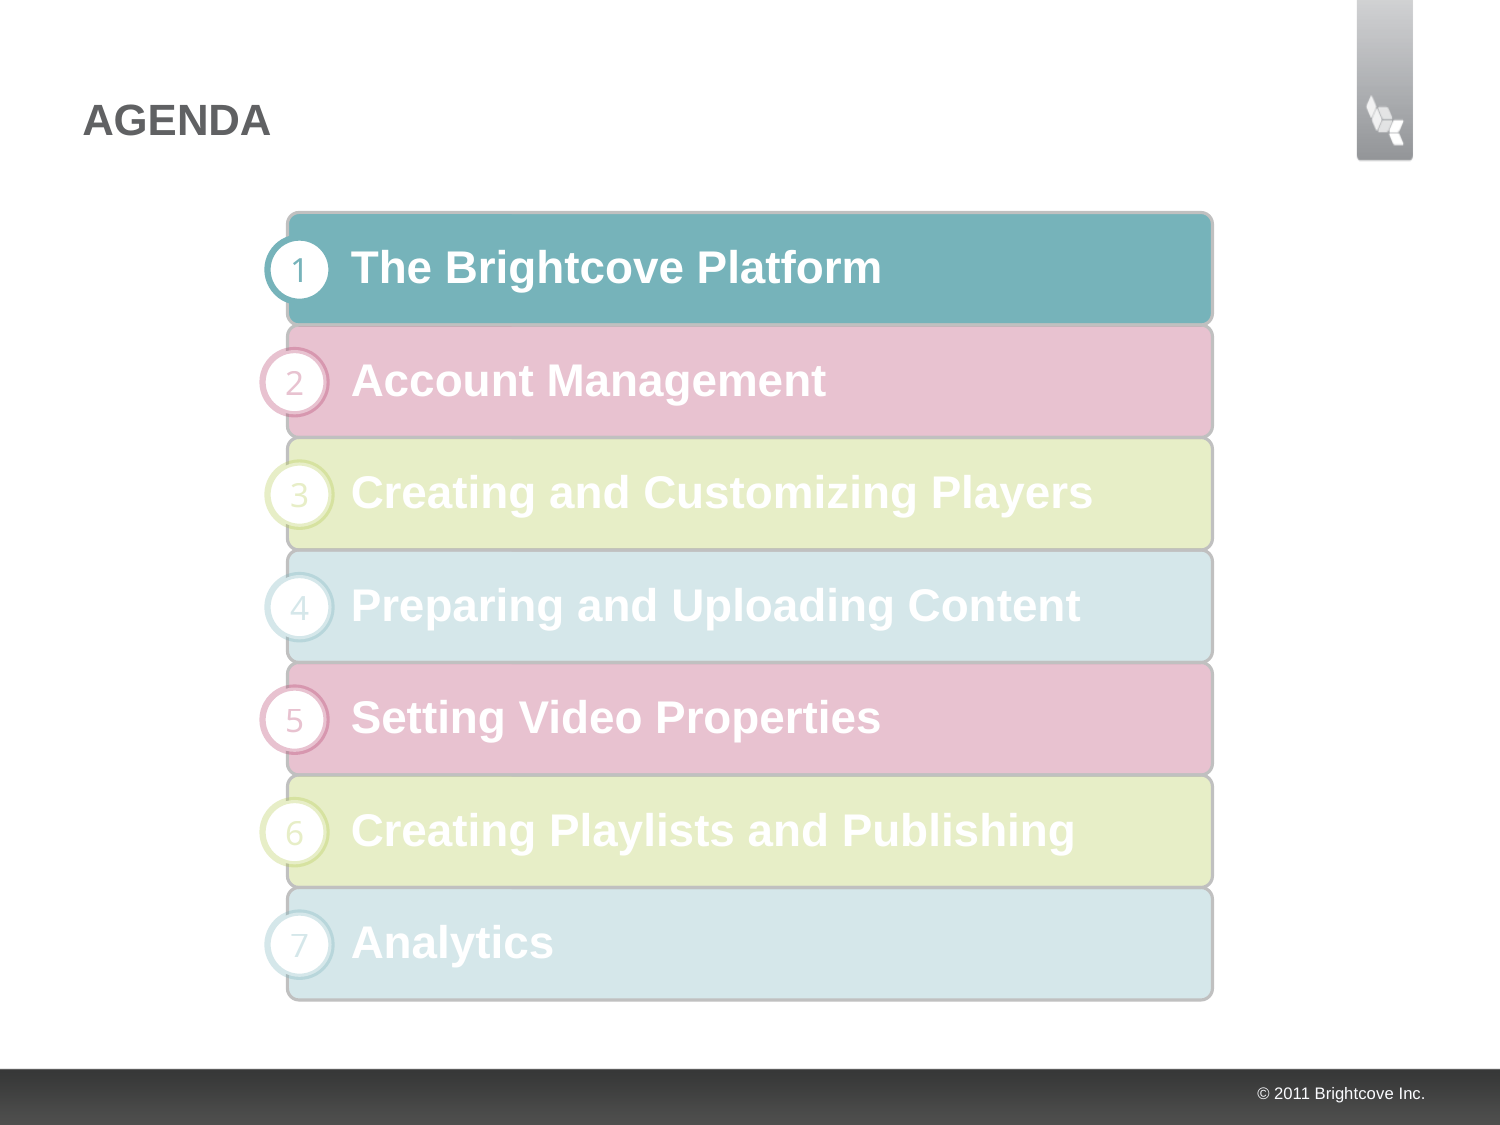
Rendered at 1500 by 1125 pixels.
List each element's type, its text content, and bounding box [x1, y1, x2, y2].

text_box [267, 557, 1213, 662]
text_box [267, 212, 1213, 324]
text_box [262, 774, 1213, 888]
picture [0, 0, 1500, 1125]
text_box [267, 887, 1213, 1001]
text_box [262, 324, 1213, 438]
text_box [267, 437, 1213, 551]
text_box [262, 662, 1213, 774]
title Agenda [66, 34, 1322, 203]
